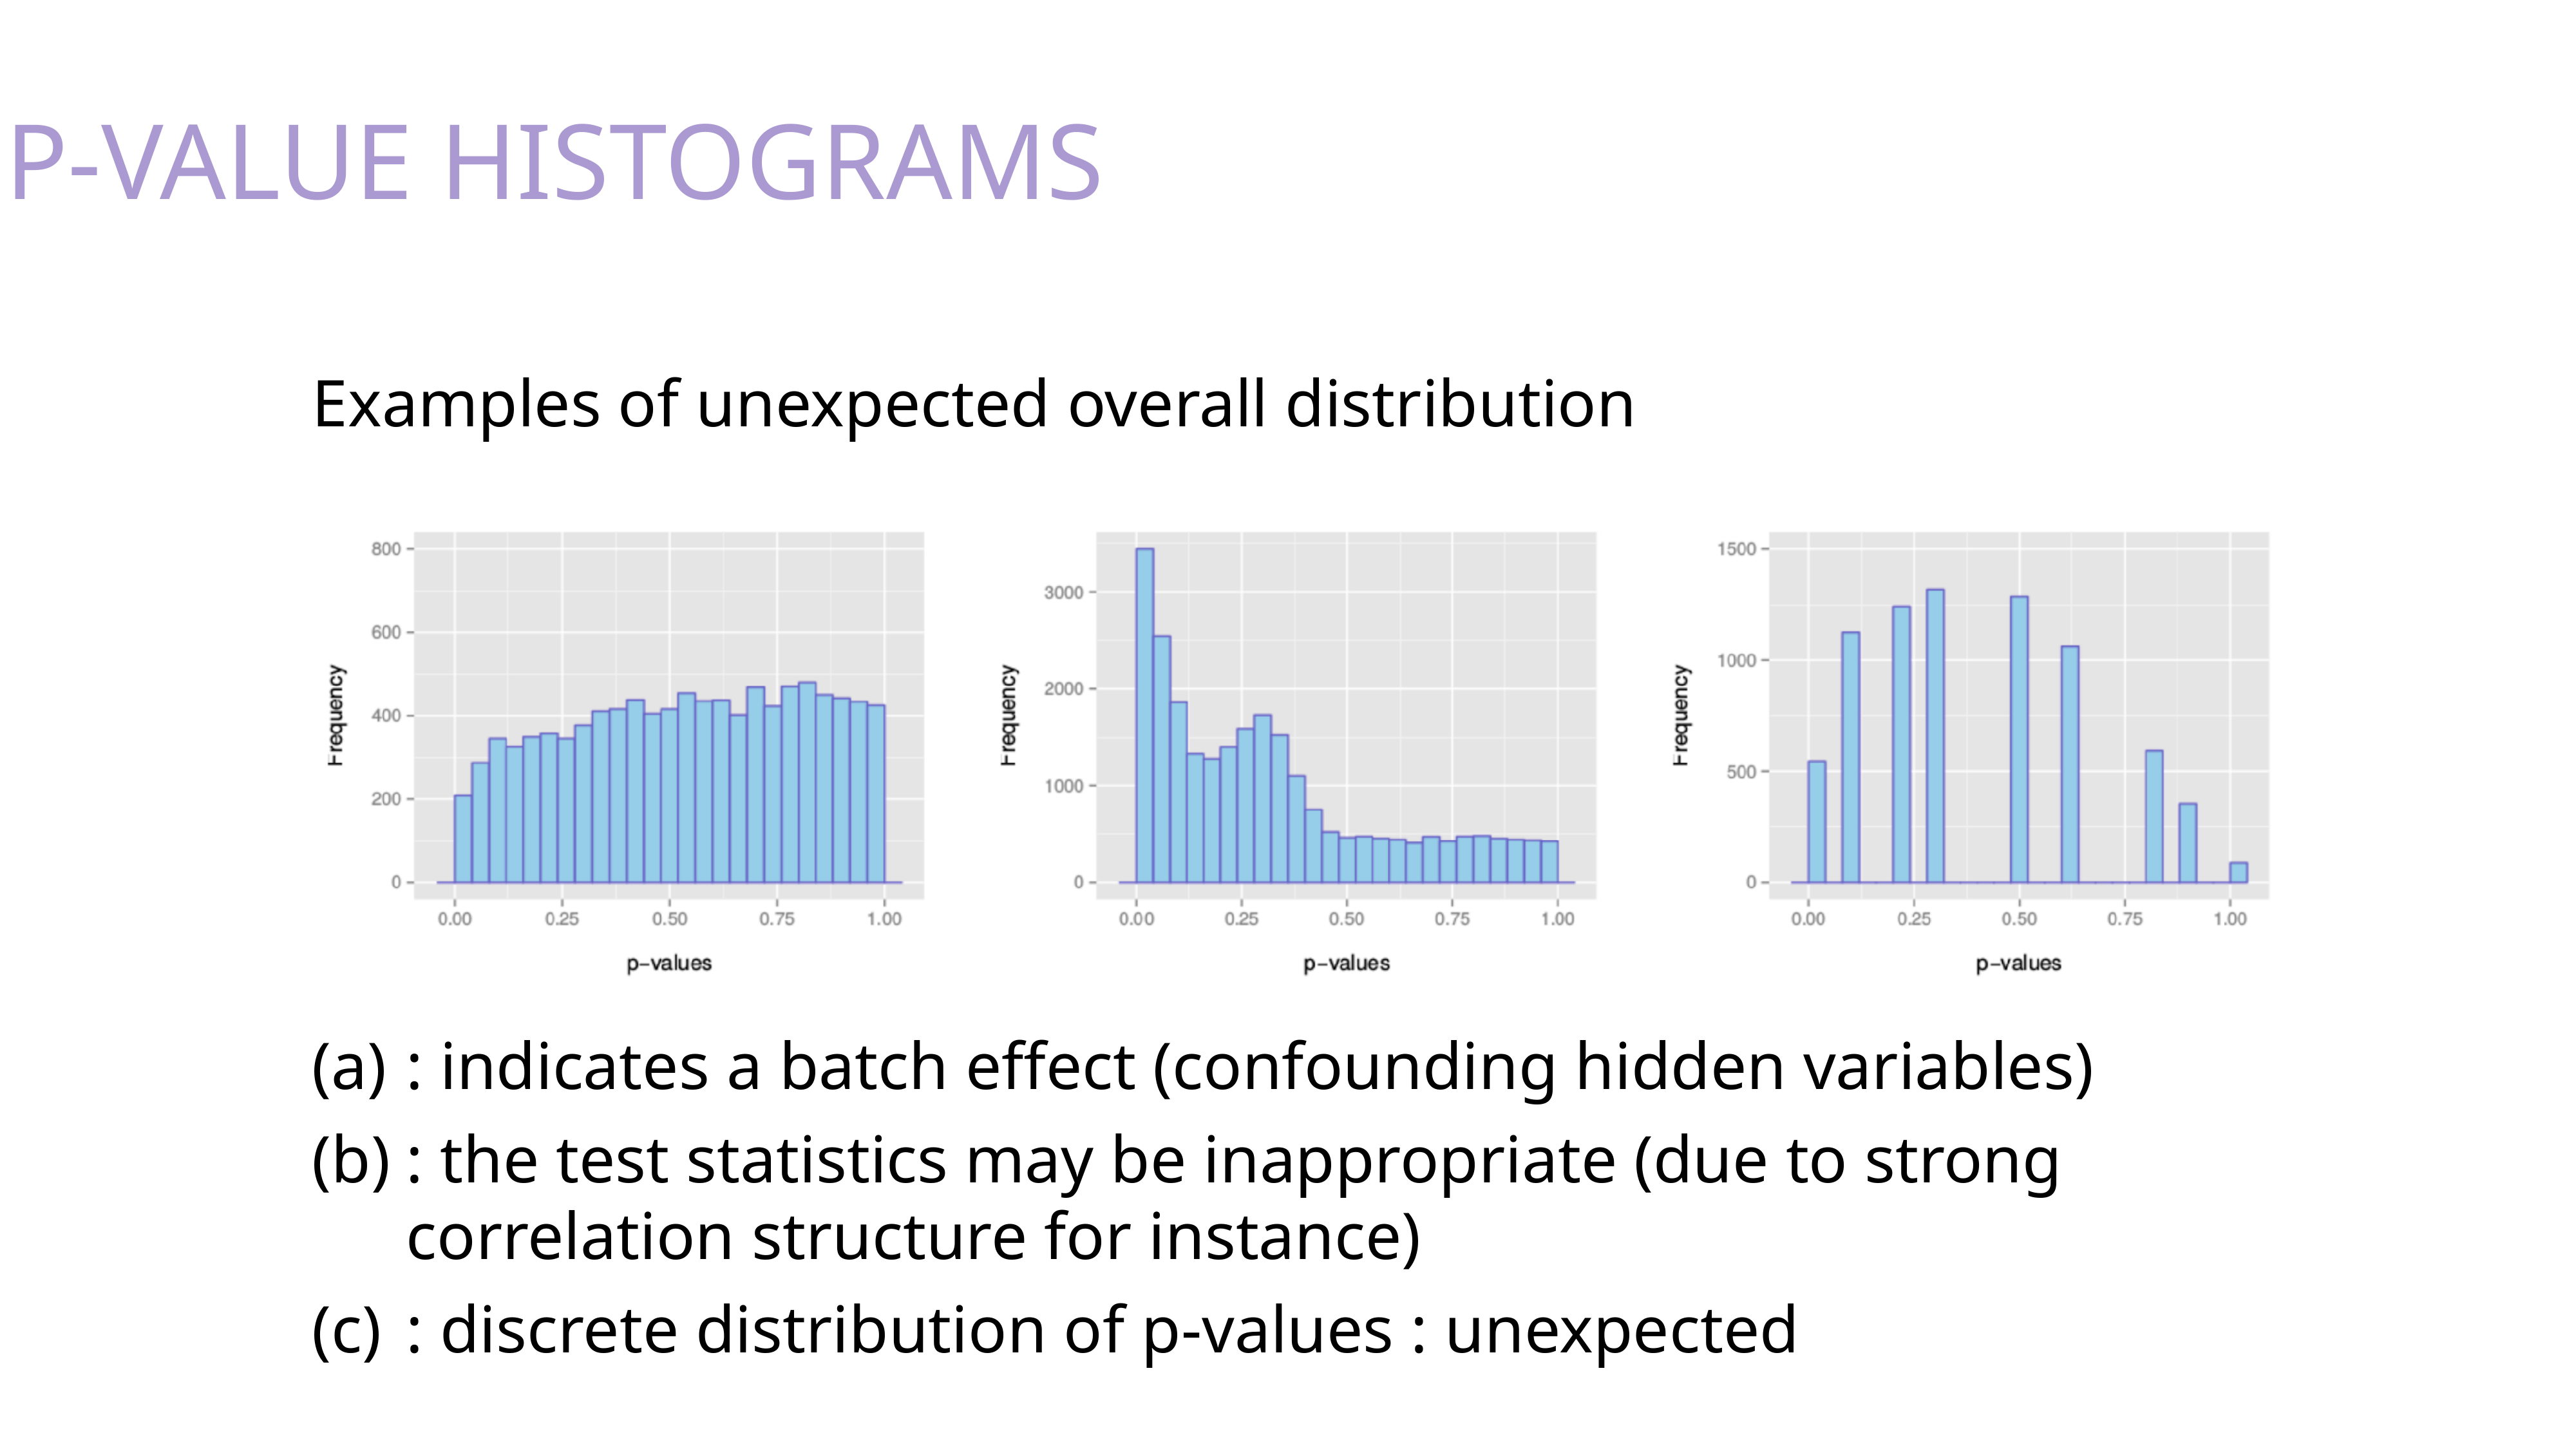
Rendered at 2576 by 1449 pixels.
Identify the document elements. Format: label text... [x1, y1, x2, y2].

picture [251, 431, 2325, 1018]
text_box Examples of unexpected overall distribution [307, 357, 2269, 431]
title P-value Histograms [0, 114, 2322, 266]
text_box : indicates a batch effect (confounding hidden variables) : the test statistics may be inappropriate (due to strong correlation structure for instance) : discrete distribution of p-values : unexpected [307, 1019, 2269, 1371]
